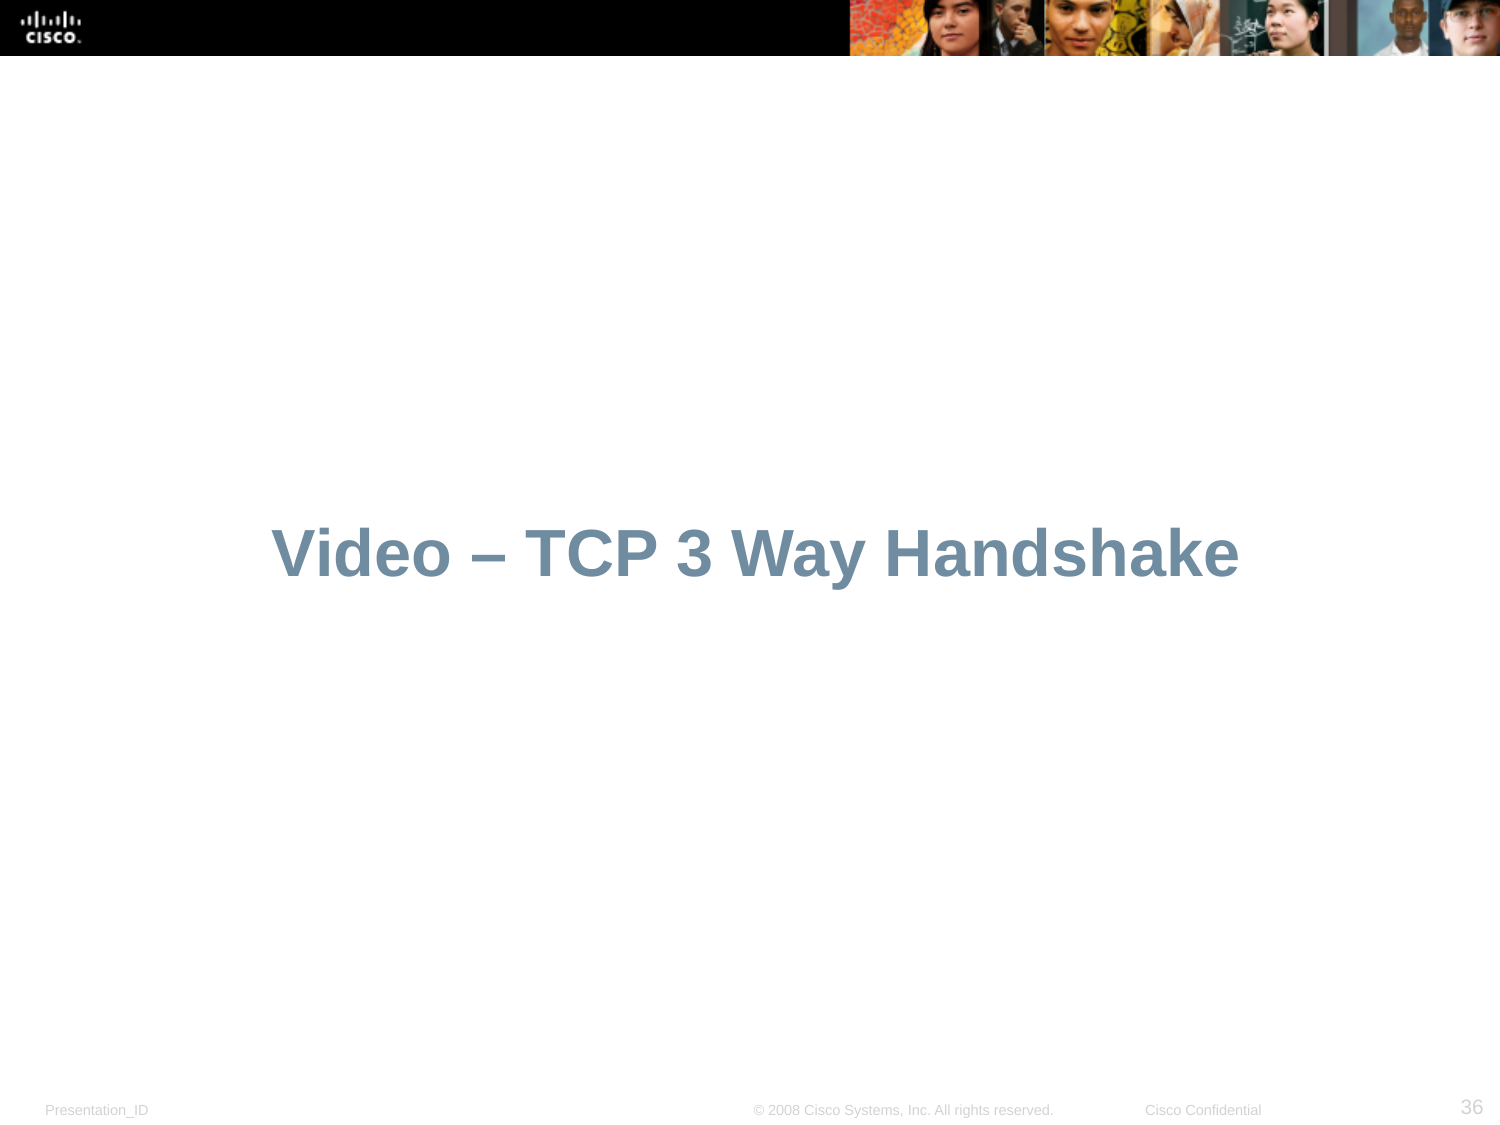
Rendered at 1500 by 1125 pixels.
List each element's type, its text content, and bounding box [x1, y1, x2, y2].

picture [0, 0, 1500, 56]
title Video – TCP 3 Way Handshake [36, 459, 1476, 598]
